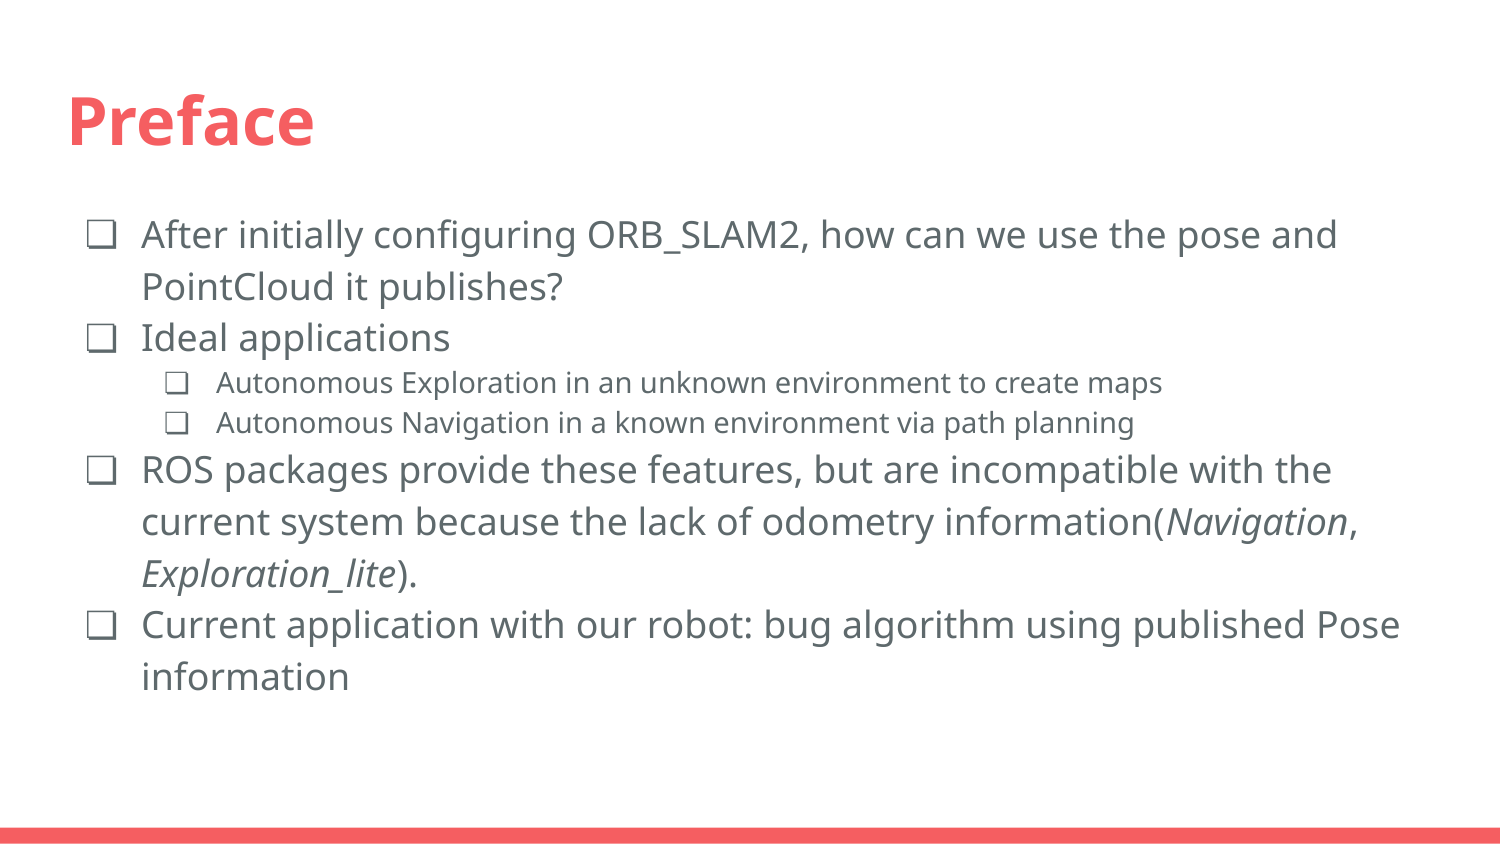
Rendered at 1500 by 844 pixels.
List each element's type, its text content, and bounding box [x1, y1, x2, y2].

title Preface [51, 64, 1449, 167]
list After initially configuring ORB_SLAM2, how can we use the pose and PointCloud it publishes? Ideal applications Autonomous Exploration in an unknown environment to create maps Autonomous Navigation in a known environment via path planning ROS packages provide these features, but are incompatible with the current system because the lack of odometry information(Navigation, Exploration_lite). Current application with our robot: bug algorithm using published Pose information [51, 189, 1449, 750]
